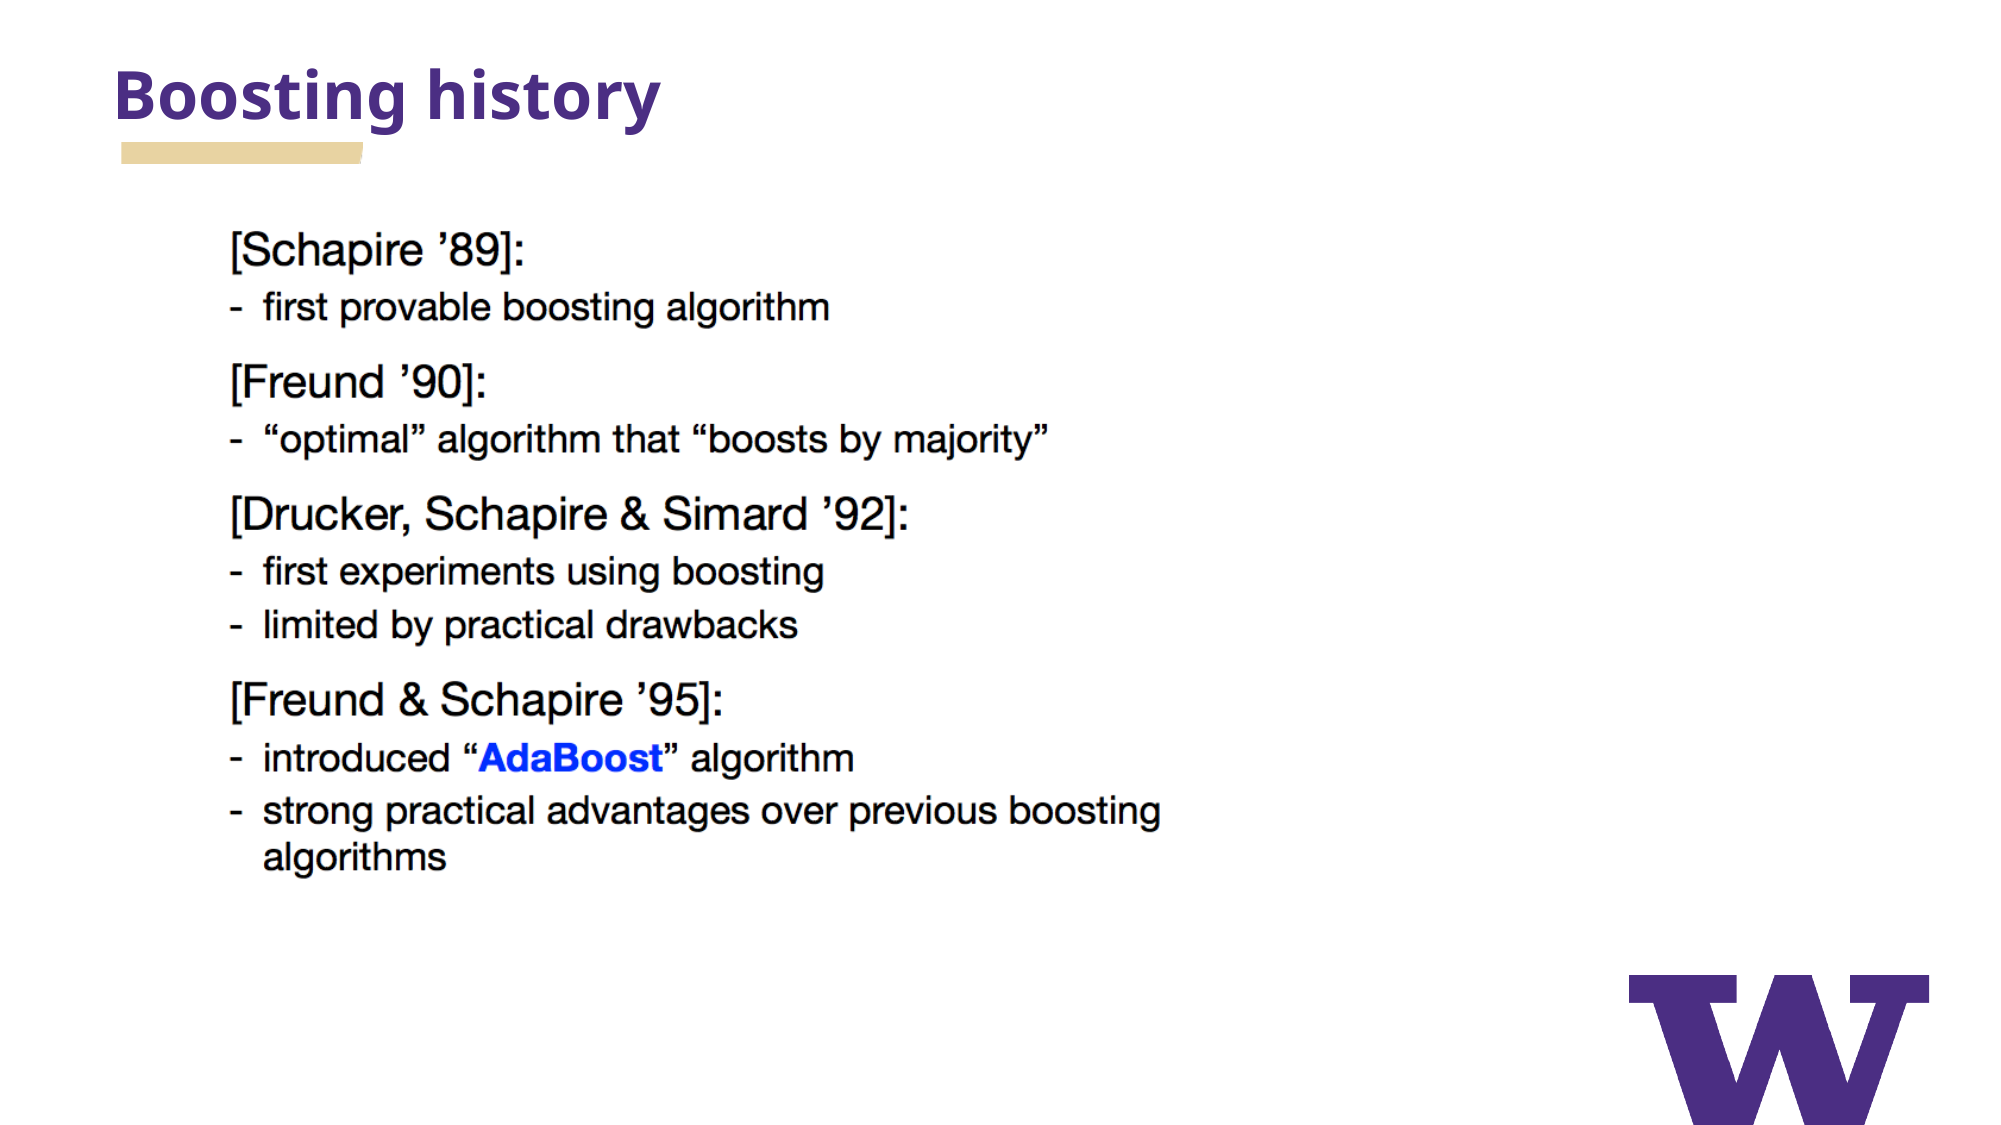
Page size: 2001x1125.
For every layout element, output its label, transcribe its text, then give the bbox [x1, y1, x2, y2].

title Boosting history [97, 17, 1891, 141]
picture [218, 224, 1198, 894]
picture [1629, 975, 1930, 1125]
